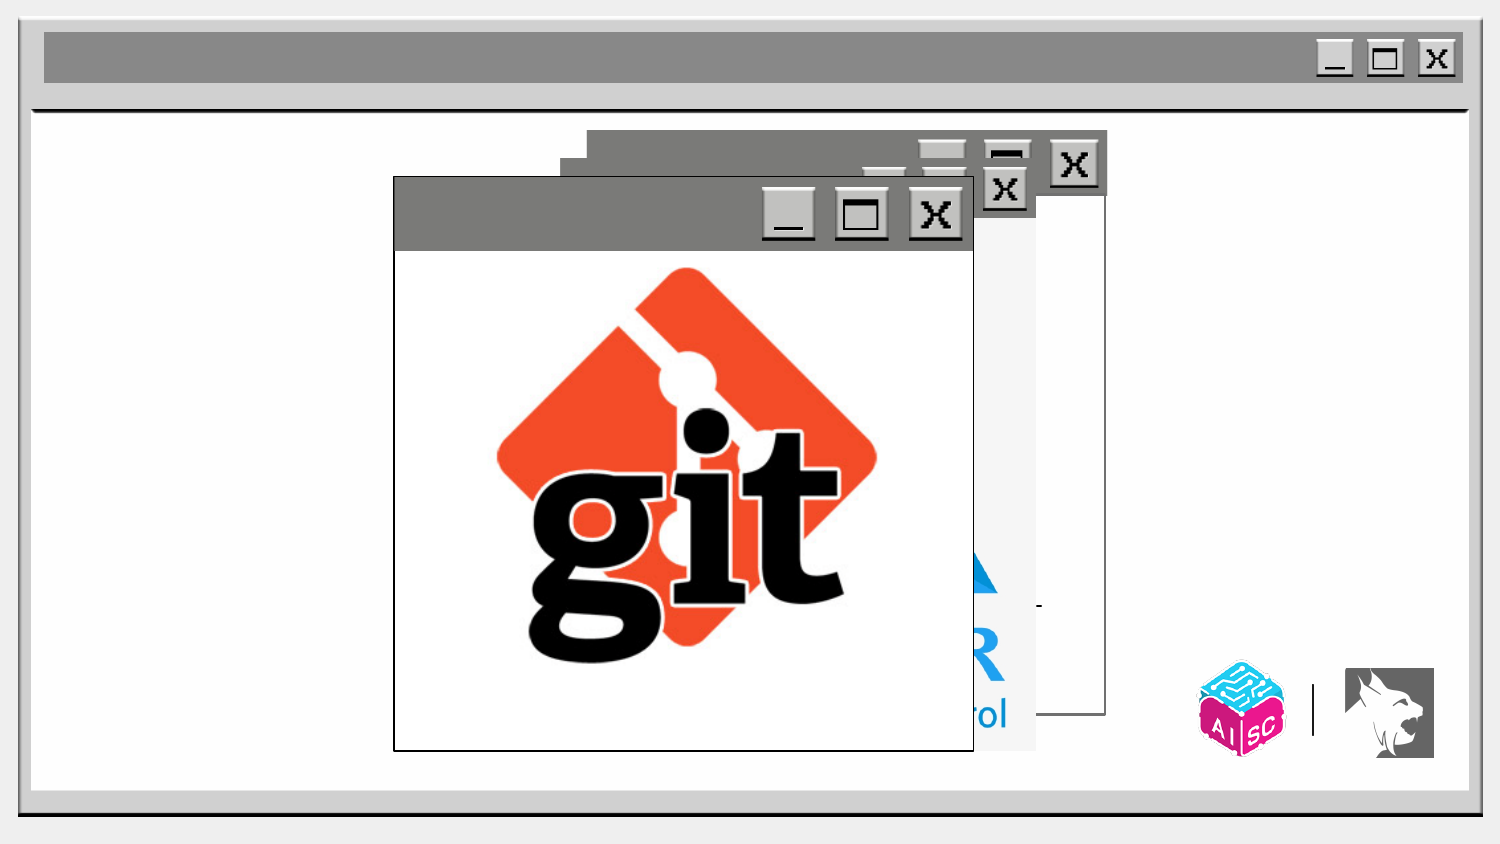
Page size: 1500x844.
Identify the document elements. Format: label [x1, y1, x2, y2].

text_box [586, 130, 1108, 196]
text_box [560, 158, 1037, 218]
picture [13, 12, 1487, 821]
text_box [394, 177, 974, 251]
